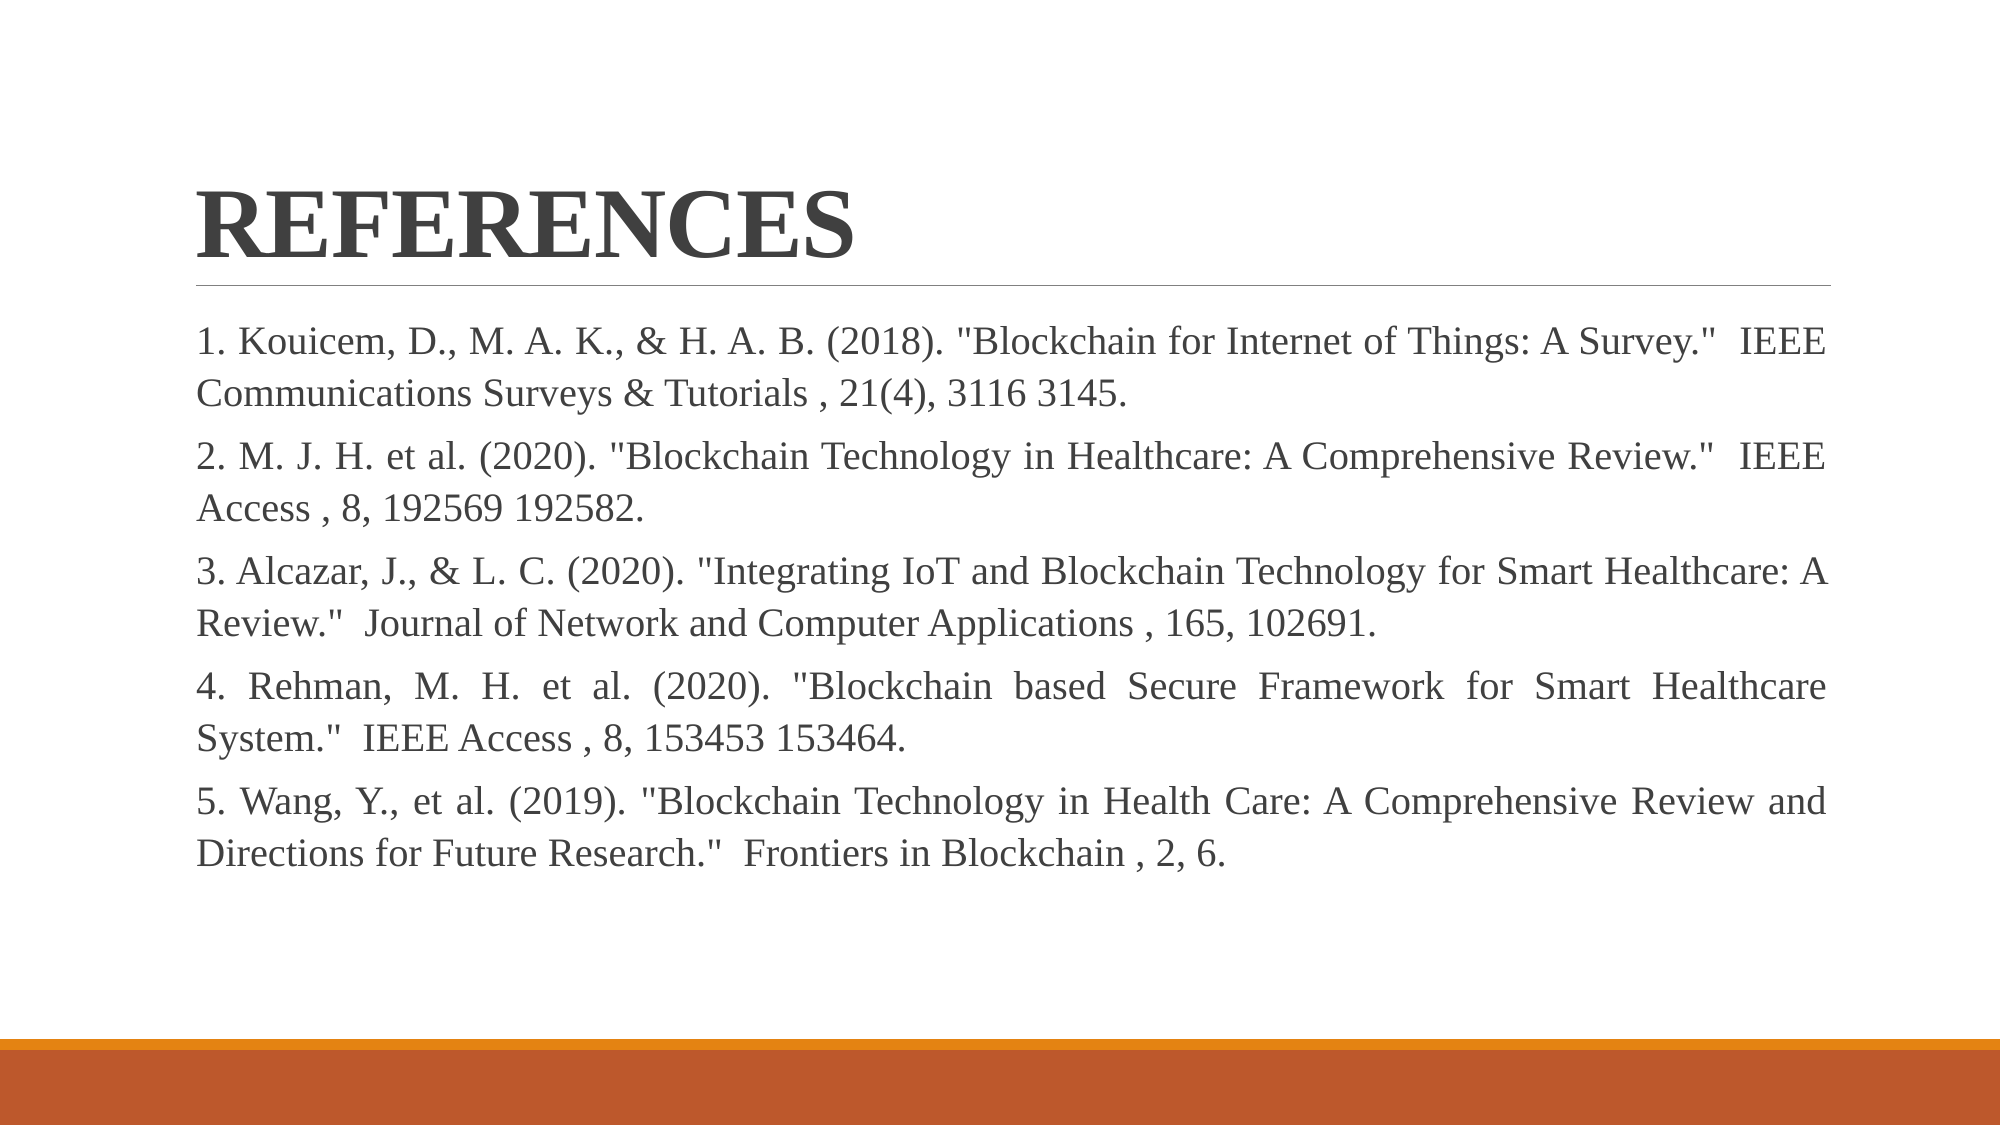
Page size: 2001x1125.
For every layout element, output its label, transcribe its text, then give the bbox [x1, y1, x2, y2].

list 1. Kouicem, D., M. A. K., & H. A. B. (2018). "Blockchain for Internet of Things: A Survey." IEEE Communications Surveys & Tutorials , 21(4), 3116 3145. 2. M. J. H. et al. (2020). "Blockchain Technology in Healthcare: A Comprehensive Review." IEEE Access , 8, 192569 192582. 3. Alcazar, J., & L. C. (2020). "Integrating IoT and Blockchain Technology for Smart Healthcare: A Review." Journal of Network and Computer Applications , 165, 102691. 4. Rehman, M. H. et al. (2020). "Blockchain based Secure Framework for Smart Healthcare System." IEEE Access , 8, 153453 153464. 5. Wang, Y., et al. (2019). "Blockchain Technology in Health Care: A Comprehensive Review and Directions for Future Research." Frontiers in Blockchain , 2, 6. [180, 302, 1830, 963]
title REFERENCES [180, 47, 1830, 285]
